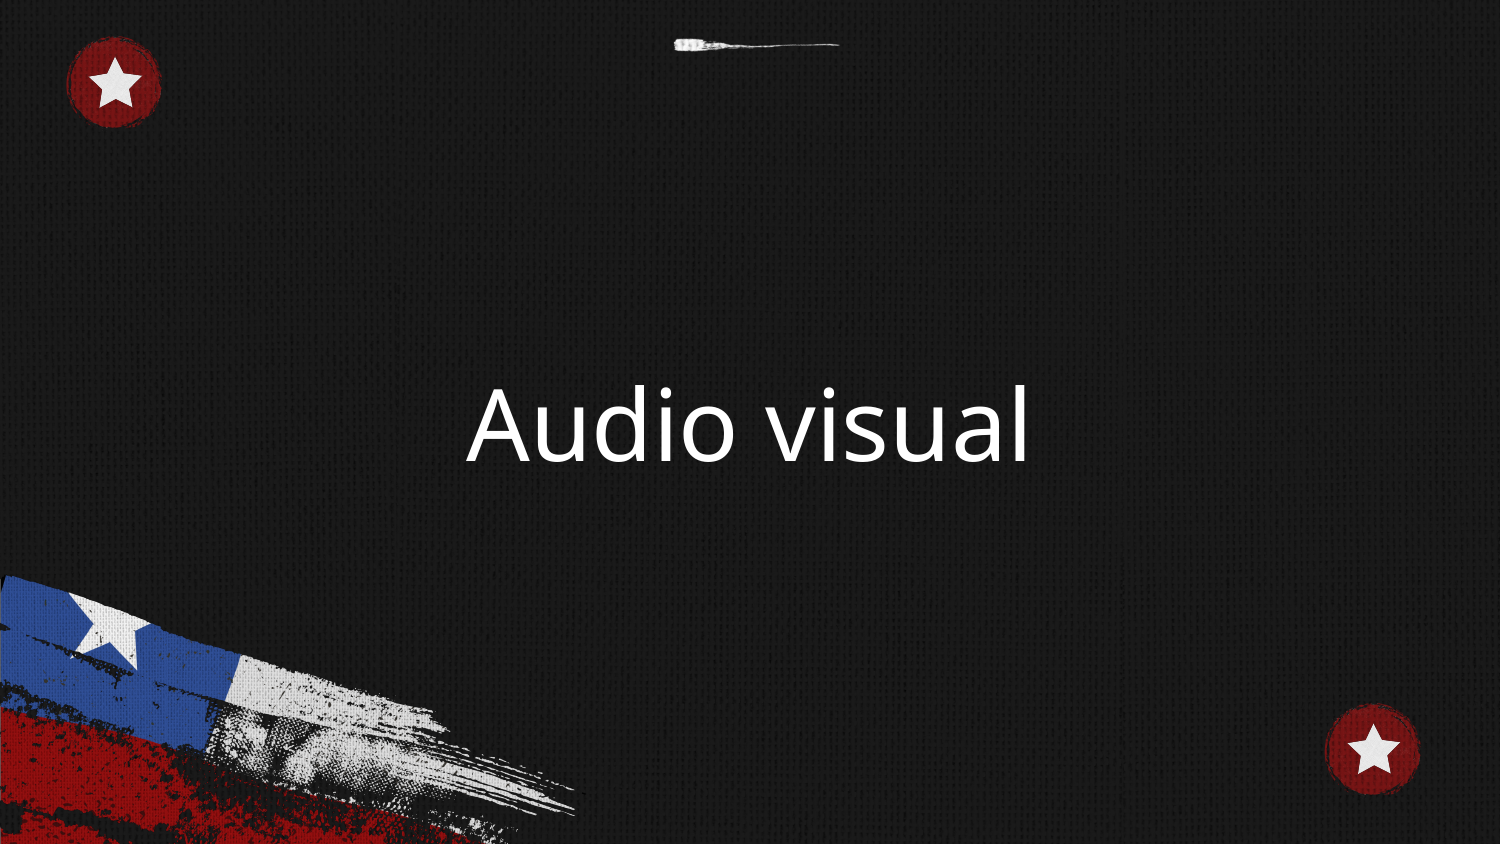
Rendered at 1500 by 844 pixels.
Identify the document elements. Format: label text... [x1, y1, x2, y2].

title Audio visual [305, 208, 1195, 636]
picture [0, 0, 1500, 844]
